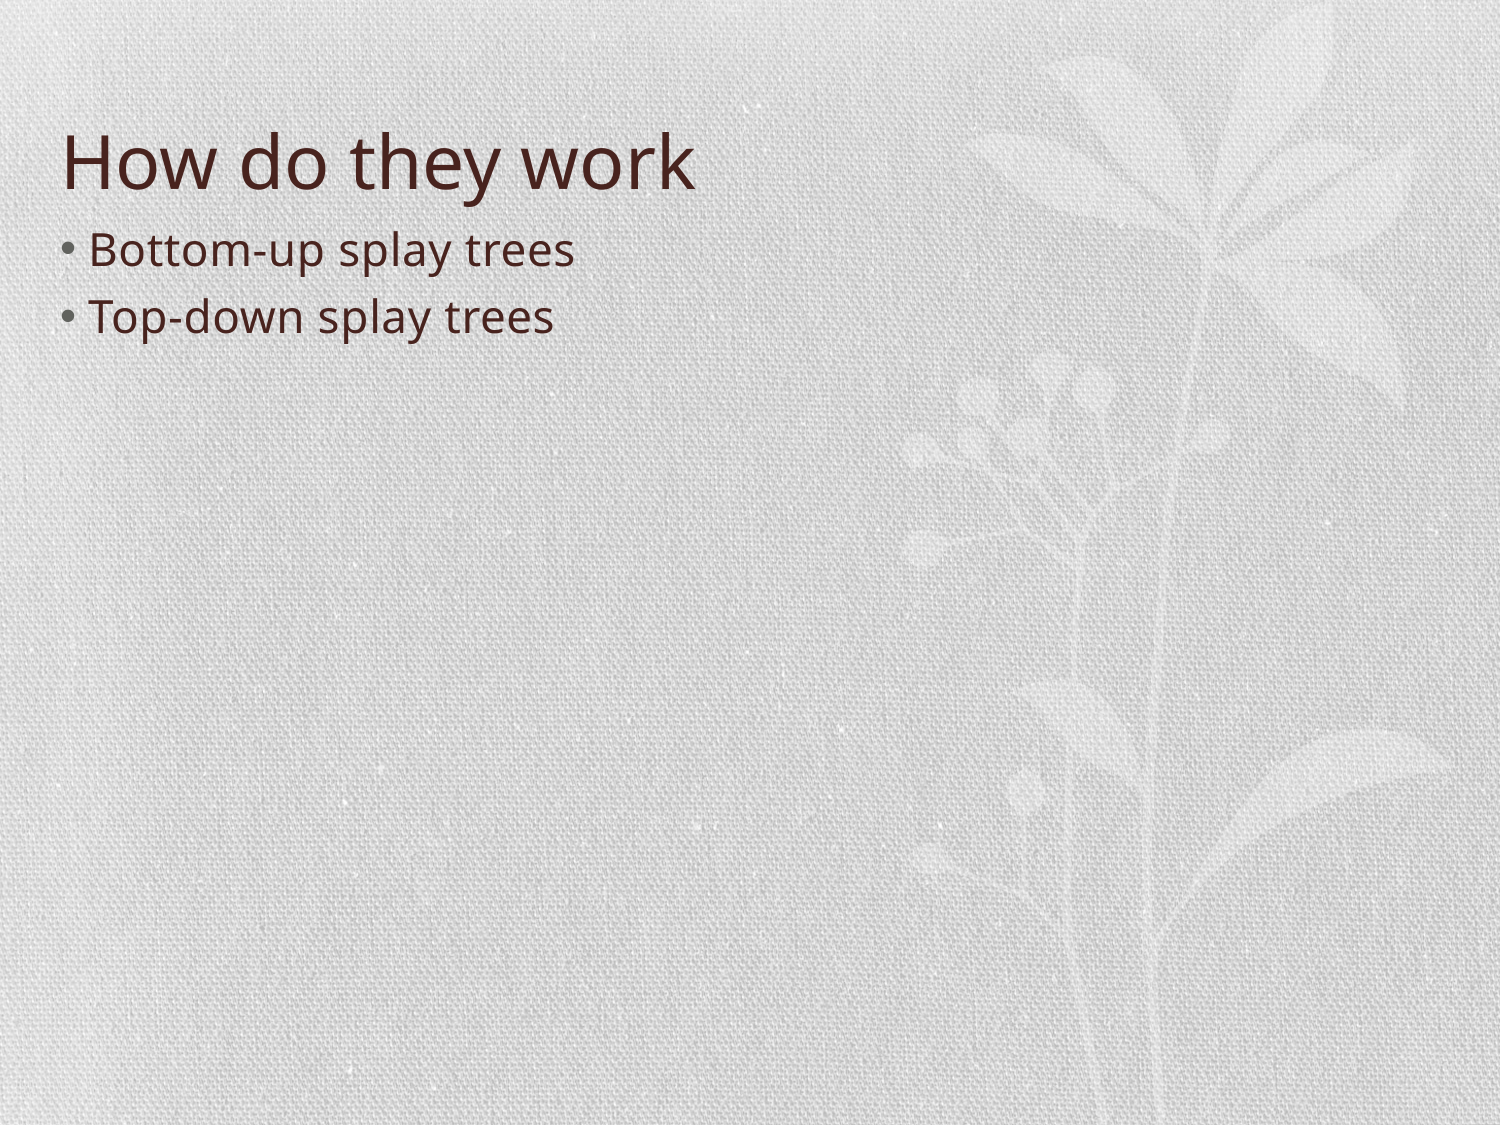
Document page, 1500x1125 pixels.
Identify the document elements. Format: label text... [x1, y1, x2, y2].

list Bottom-up splay trees Top-down splay trees [45, 213, 1455, 1023]
title How do they work [45, 37, 1455, 213]
